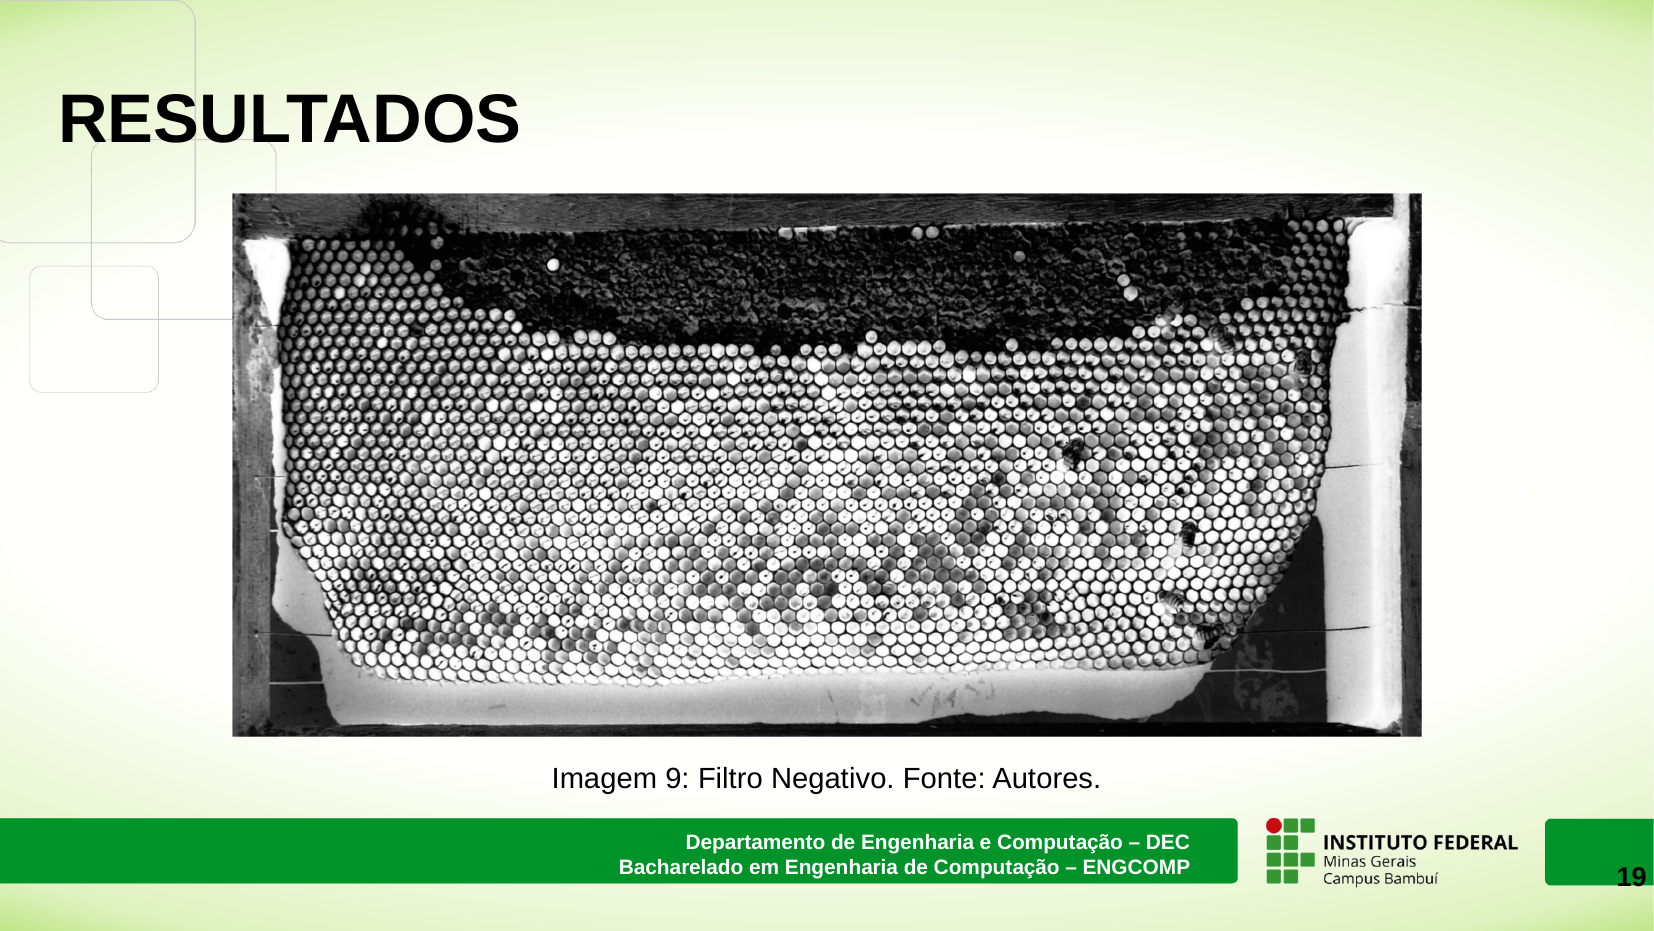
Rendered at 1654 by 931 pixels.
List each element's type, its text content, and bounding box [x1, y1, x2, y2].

text_box Imagem 9: Filtro Negativo. Fonte: Autores. [232, 744, 1422, 879]
title RESULTADOS [58, 37, 1489, 193]
picture [0, 0, 1654, 931]
slide_number ‹#› [1547, 859, 1647, 931]
